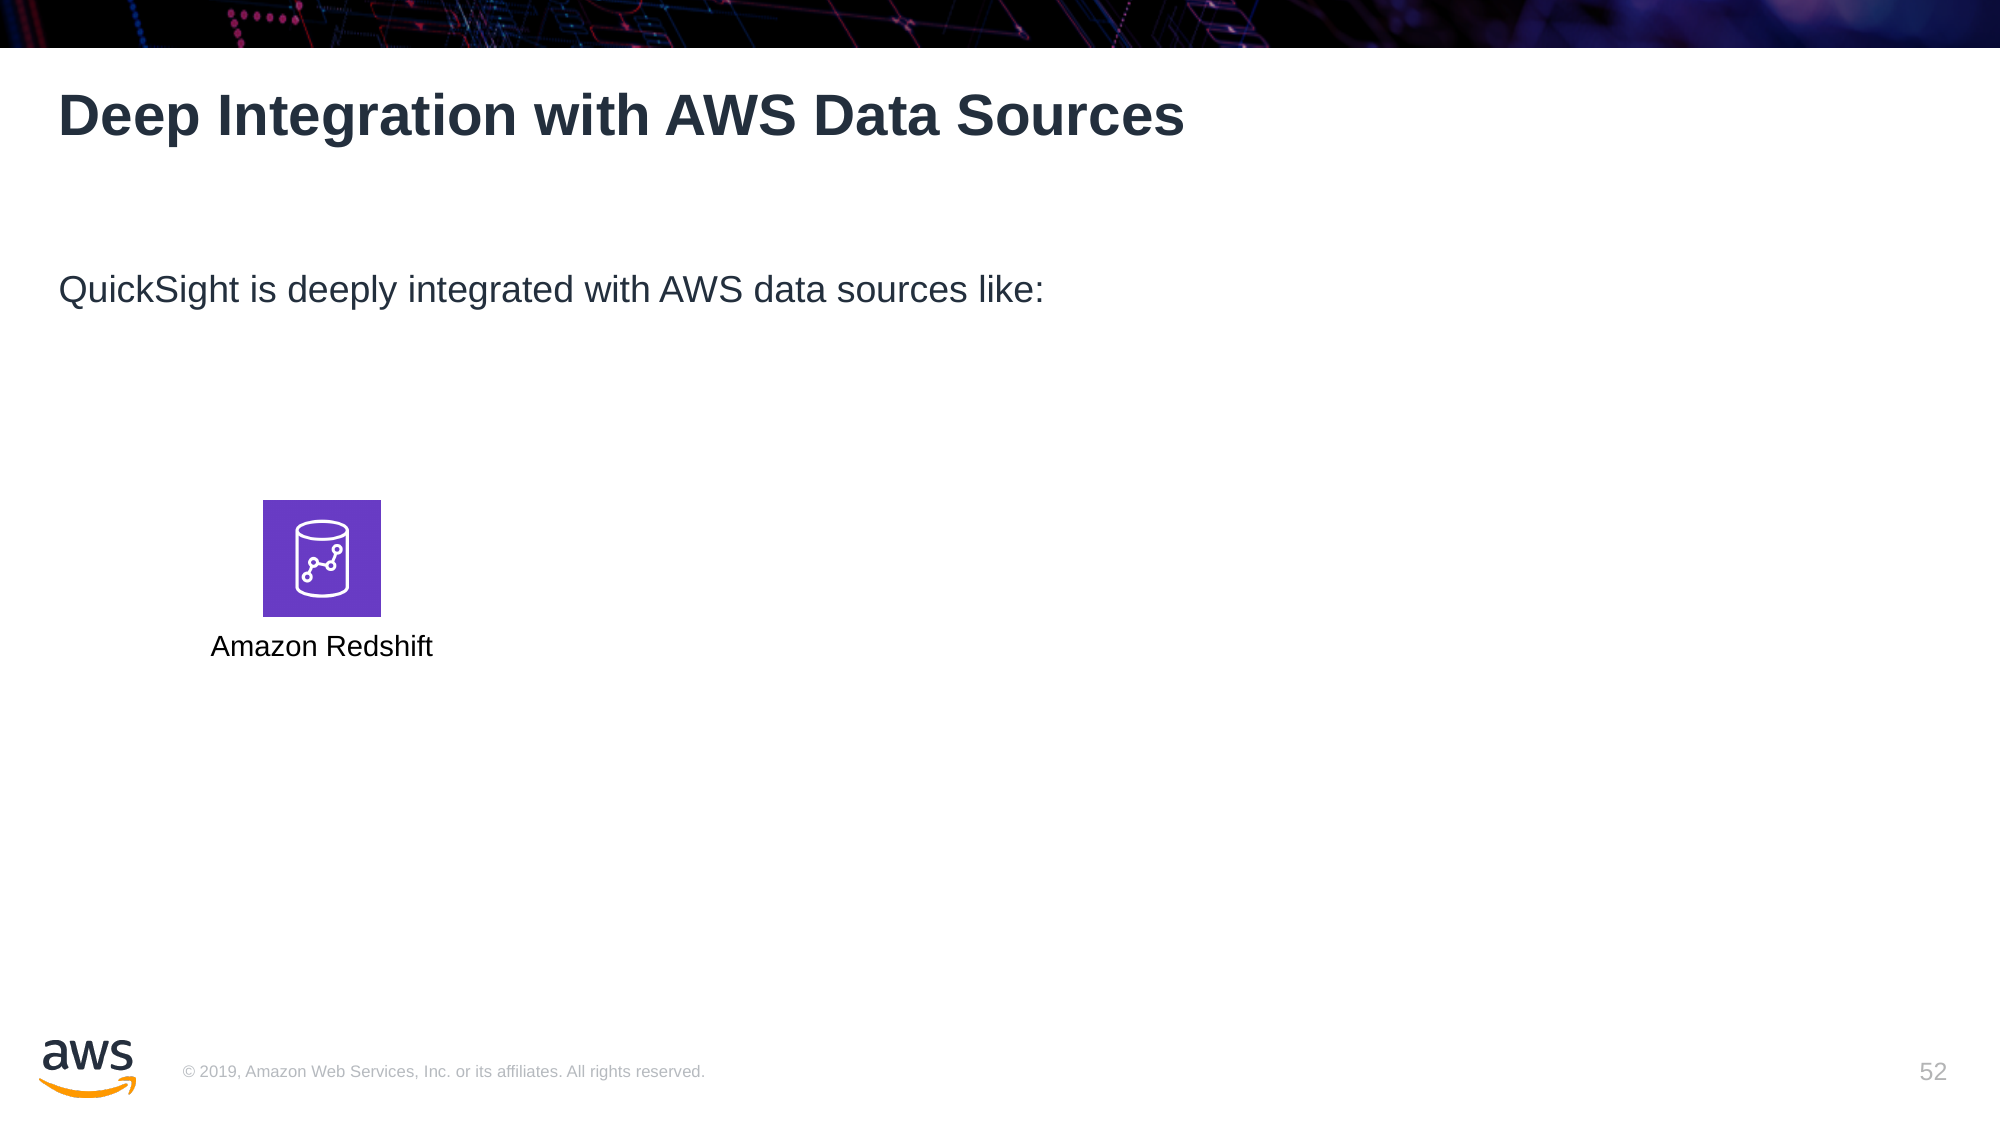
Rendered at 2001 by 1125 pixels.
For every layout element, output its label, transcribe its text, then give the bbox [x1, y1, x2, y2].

slide_number 52 [1512, 1040, 1963, 1101]
picture [39, 1040, 136, 1098]
text_box QuickSight is deeply integrated with AWS data sources like: [43, 257, 1143, 318]
picture [263, 500, 381, 617]
picture [0, 0, 2000, 48]
title Deep Integration with AWS Data Sources [43, 67, 1331, 166]
text_box Amazon Redshift [183, 620, 461, 670]
